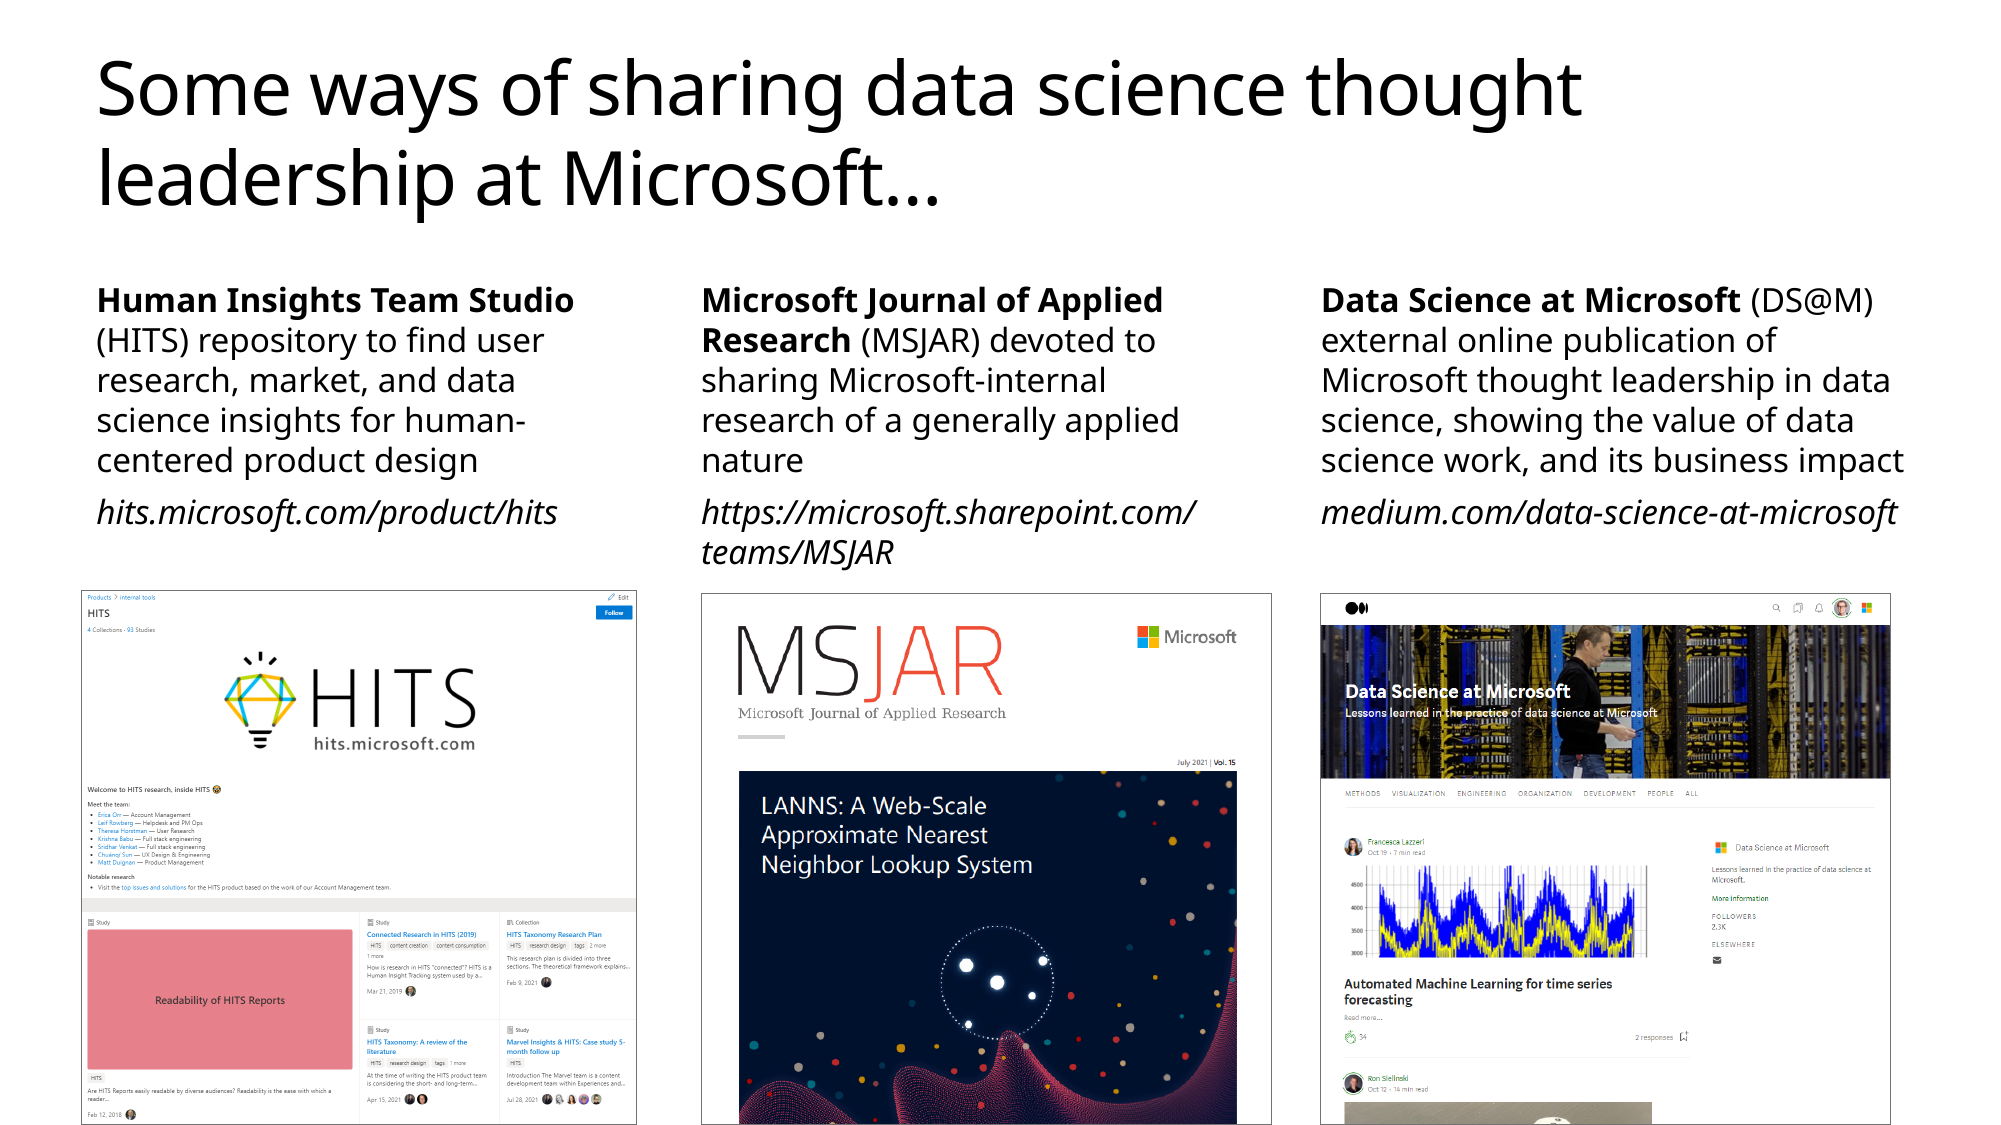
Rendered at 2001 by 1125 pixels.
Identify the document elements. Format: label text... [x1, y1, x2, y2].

picture [81, 589, 637, 1125]
text_box Data Science at Microsoft (DS@M) external online publication of Microsoft thought leadership in data science, showing the value of data science work, and its business impact medium.com/data-science-at-microsoft [1320, 279, 1919, 532]
title Some ways of sharing data science thought leadership at Microsoft… [96, 40, 1904, 223]
text_box Microsoft Journal of Applied Research (MSJAR) devoted to sharing Microsoft-internal research of a generally applied nature https://microsoft.sharepoint.com/teams/MSJAR [701, 279, 1227, 572]
picture [700, 592, 1272, 1125]
text_box Human Insights Team Studio (HITS) repository to find user research, market, and data science insights for human-centered product design hits.microsoft.com/product/hits [96, 279, 622, 532]
picture [1320, 592, 1891, 1125]
